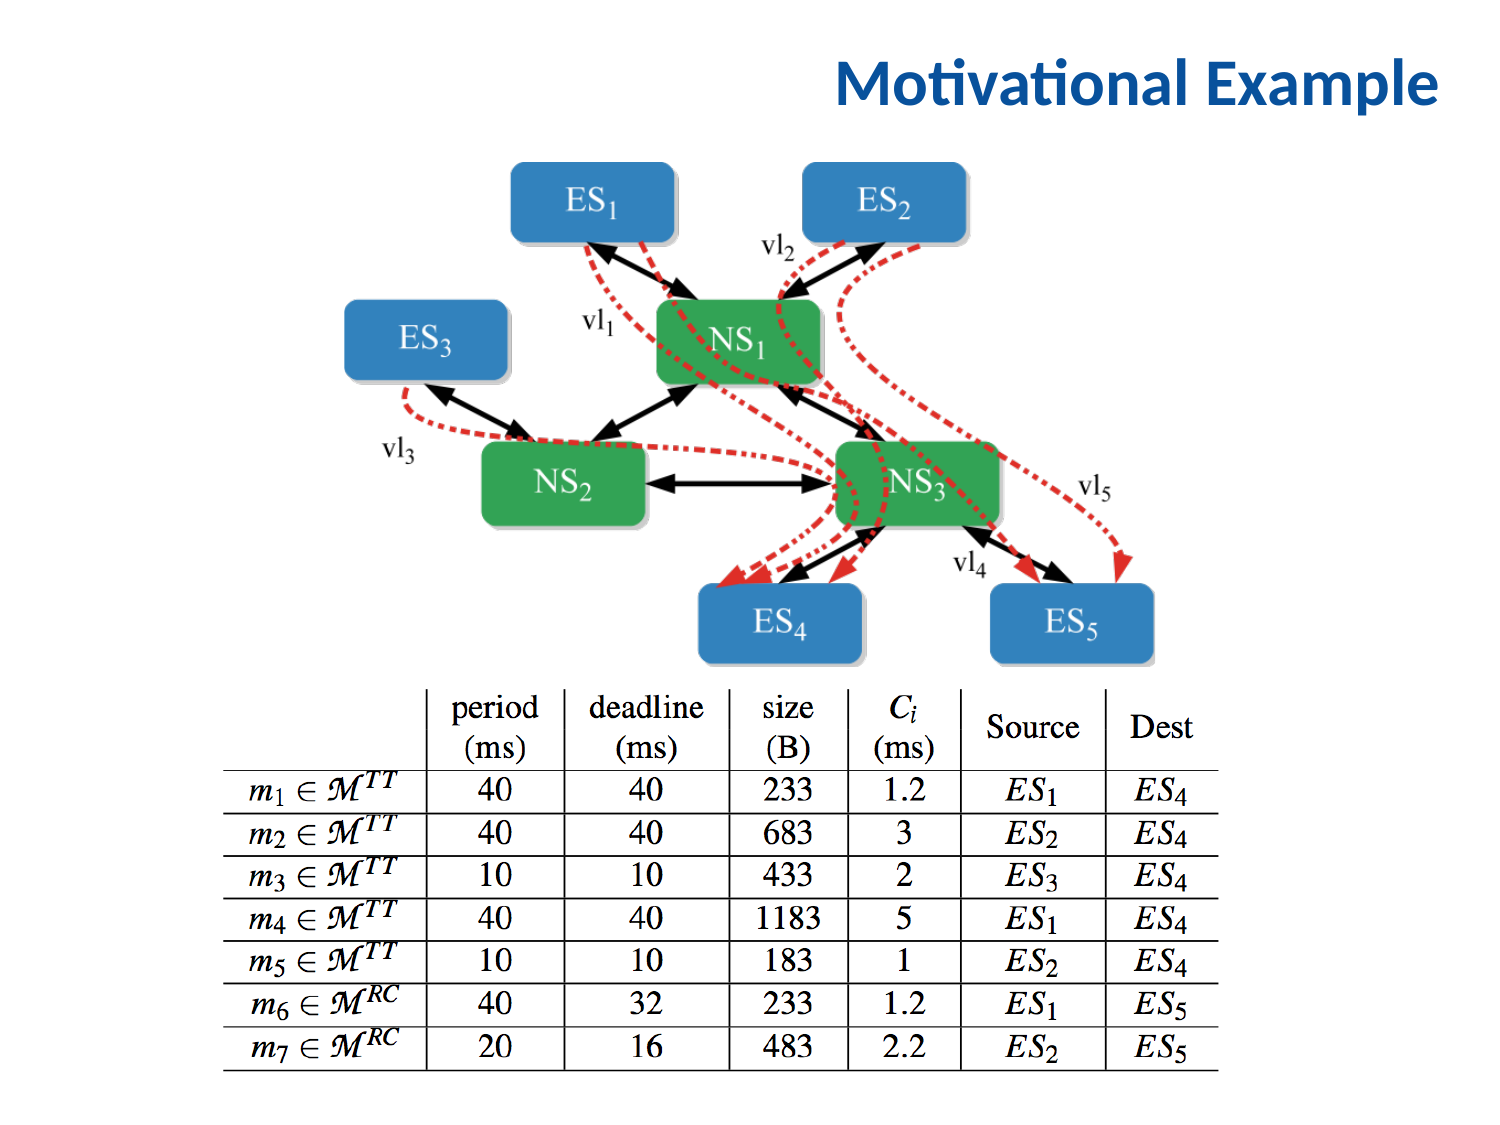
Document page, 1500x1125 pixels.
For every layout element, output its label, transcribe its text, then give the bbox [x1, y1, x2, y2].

picture [344, 161, 1156, 667]
picture [208, 680, 1229, 1087]
text_box Motivational Example [58, 0, 1441, 118]
